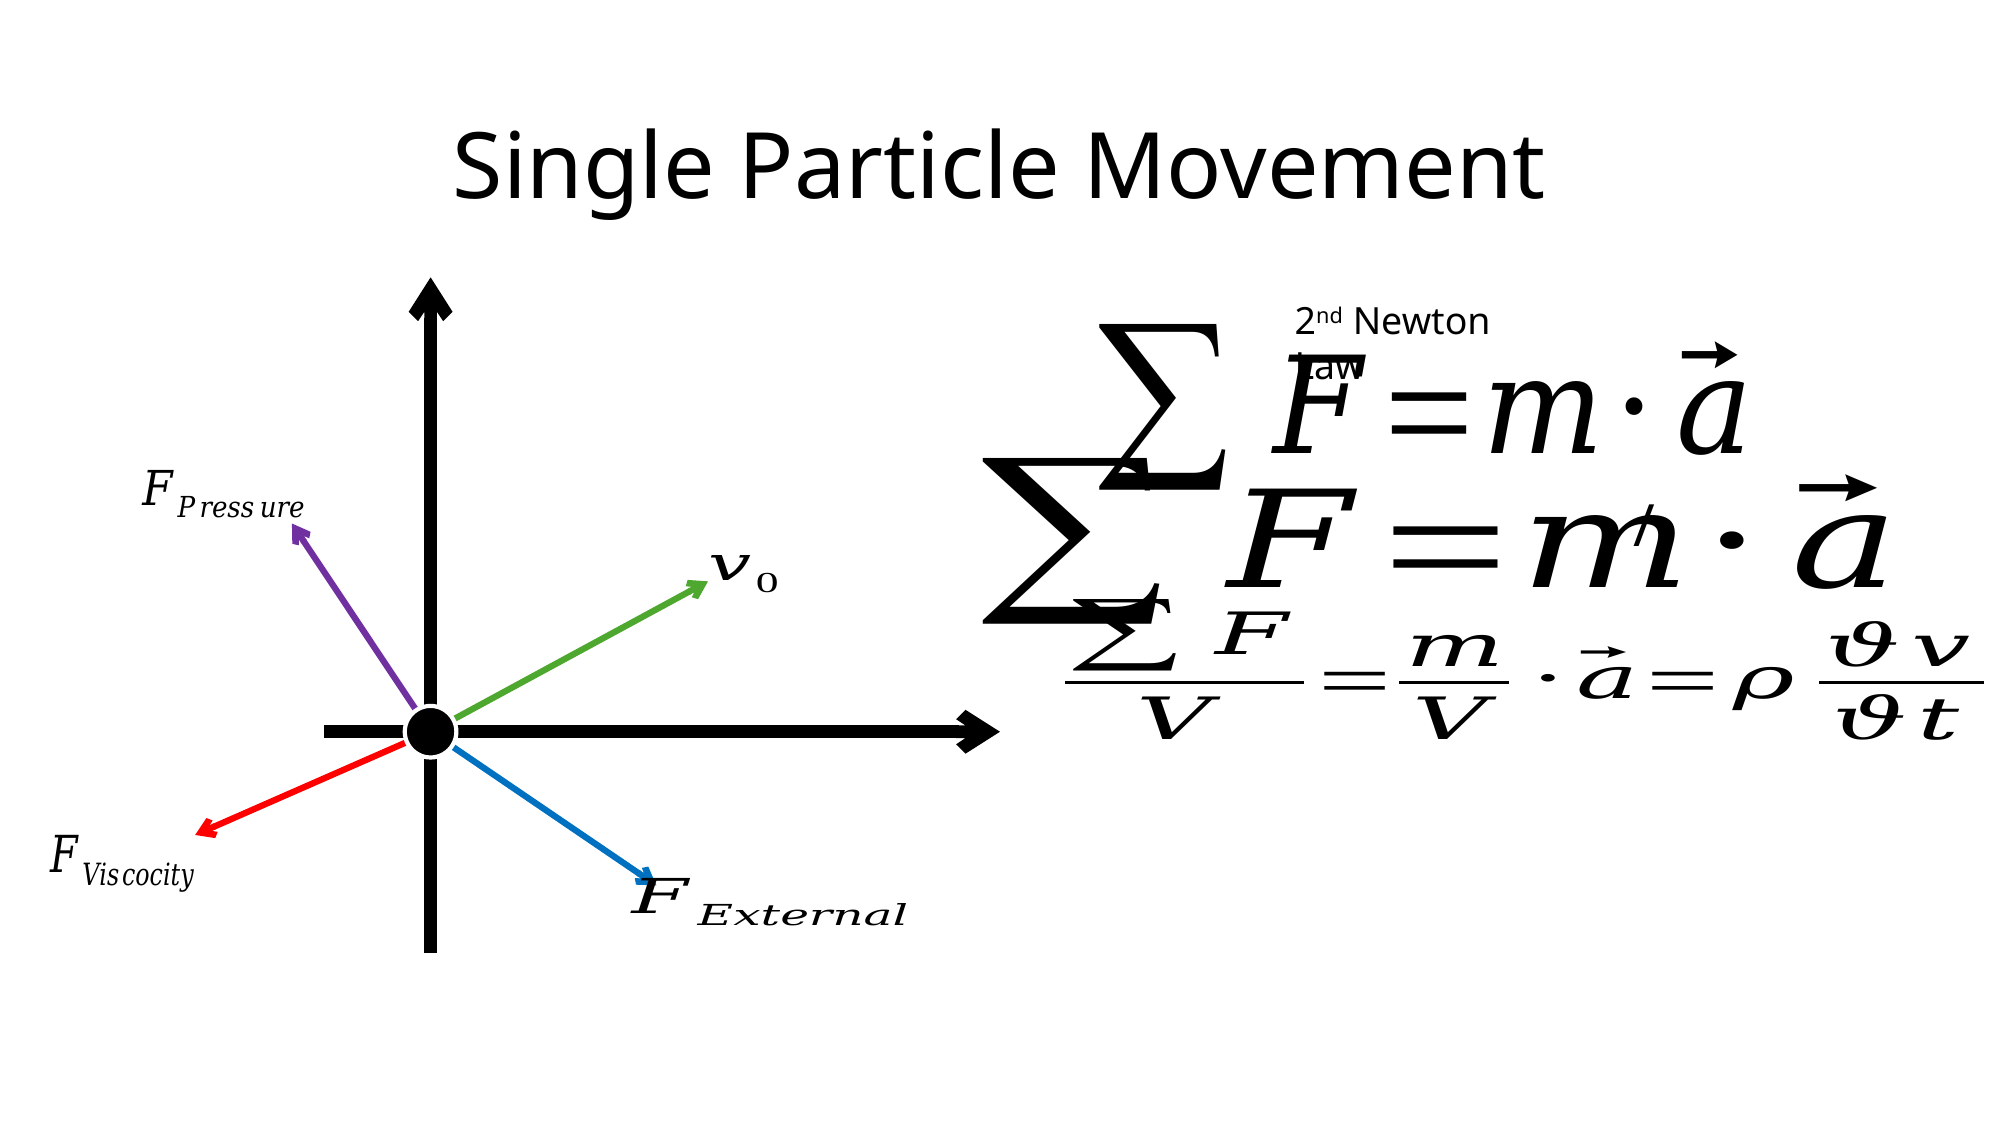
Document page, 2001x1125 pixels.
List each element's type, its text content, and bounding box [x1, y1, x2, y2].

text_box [430, 731, 657, 886]
text_box 2nd Newton Law [1279, 289, 1585, 395]
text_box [430, 616, 709, 731]
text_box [430, 580, 709, 614]
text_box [291, 616, 430, 731]
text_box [194, 731, 430, 836]
title Single Particle Movement [137, 59, 1863, 278]
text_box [291, 522, 431, 614]
